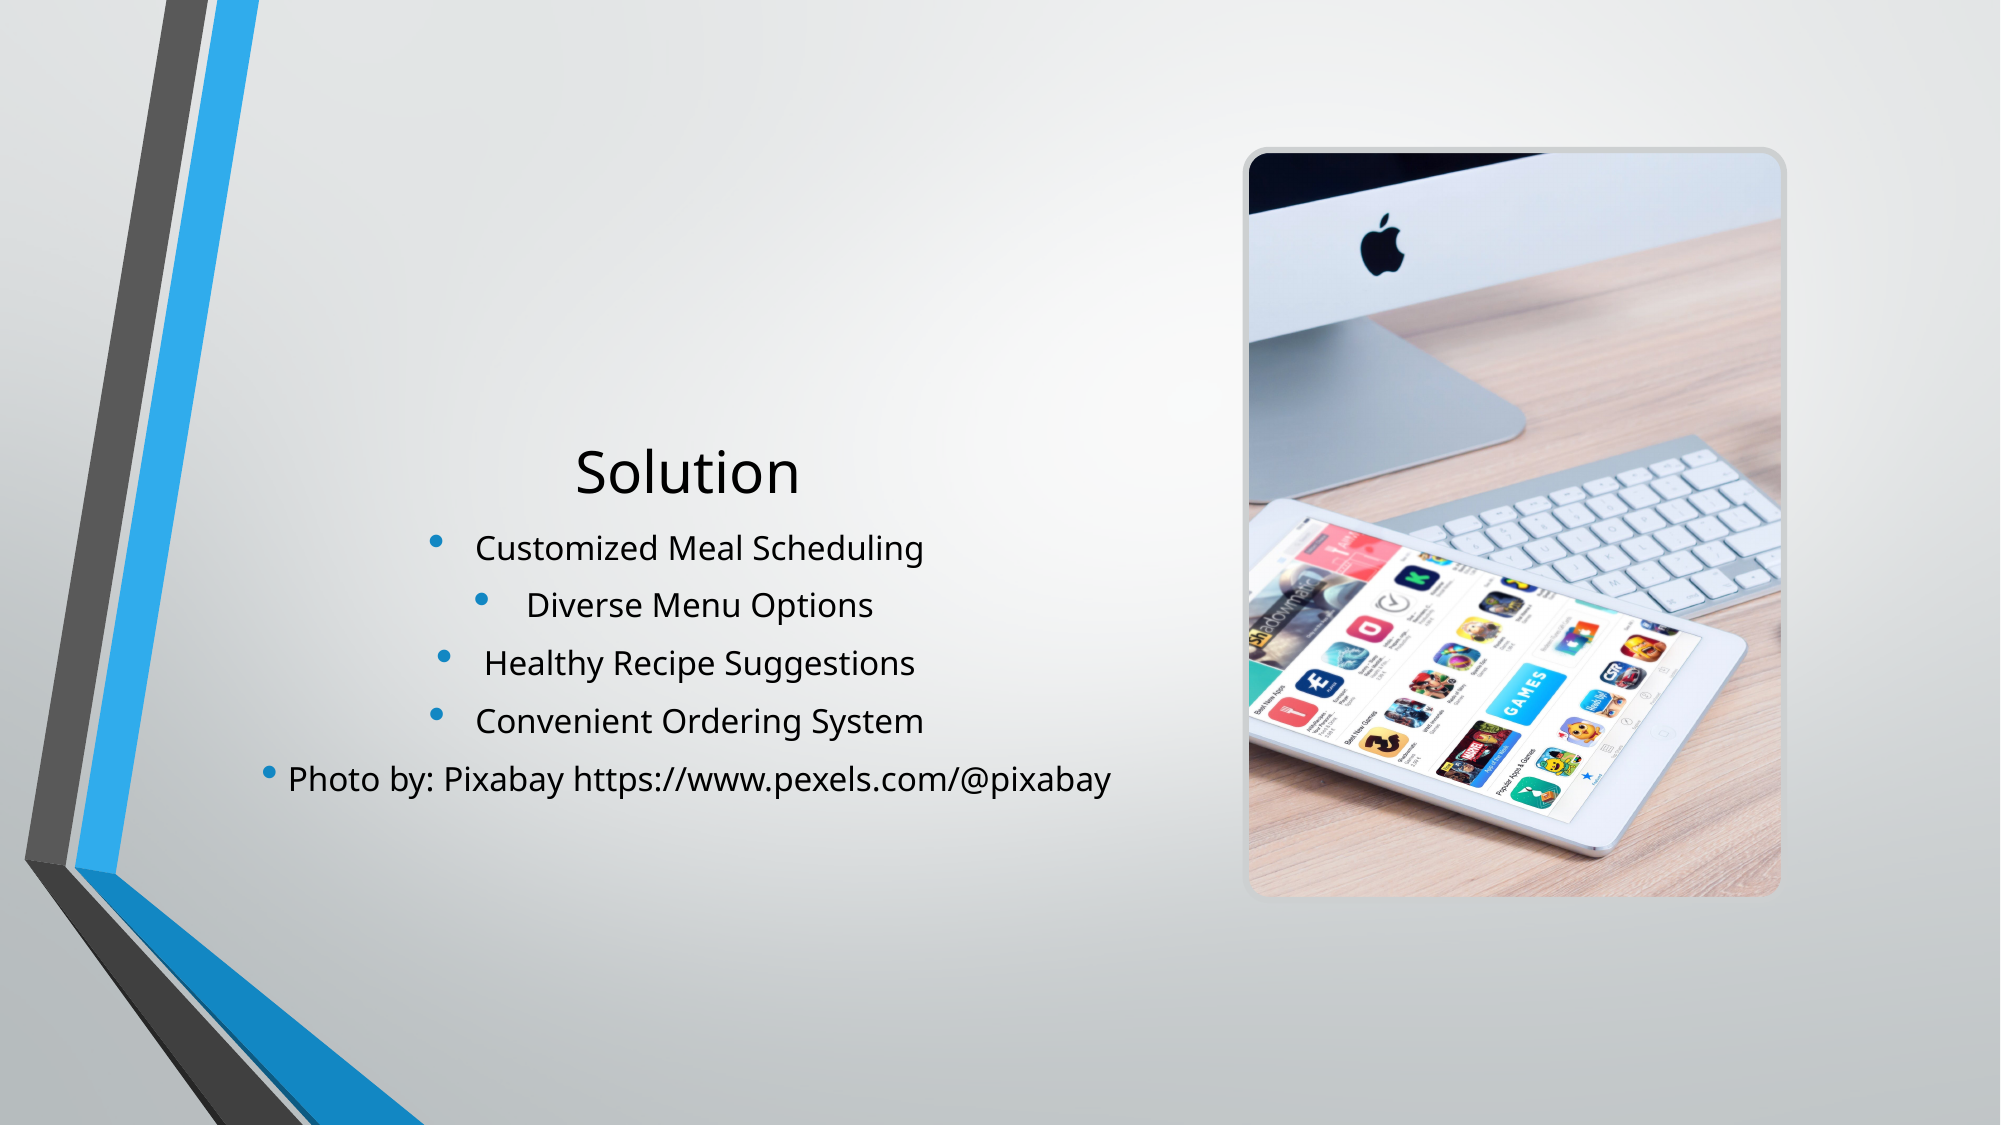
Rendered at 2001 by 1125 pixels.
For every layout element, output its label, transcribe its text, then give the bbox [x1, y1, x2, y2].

title Solution [243, 287, 1134, 512]
list Customized Meal Scheduling Diverse Menu Options Healthy Recipe Suggestions Convenient Ordering System Photo by: Pixabay https://www.pexels.com/@pixabay [243, 512, 1134, 813]
picture [1245, 149, 1785, 901]
